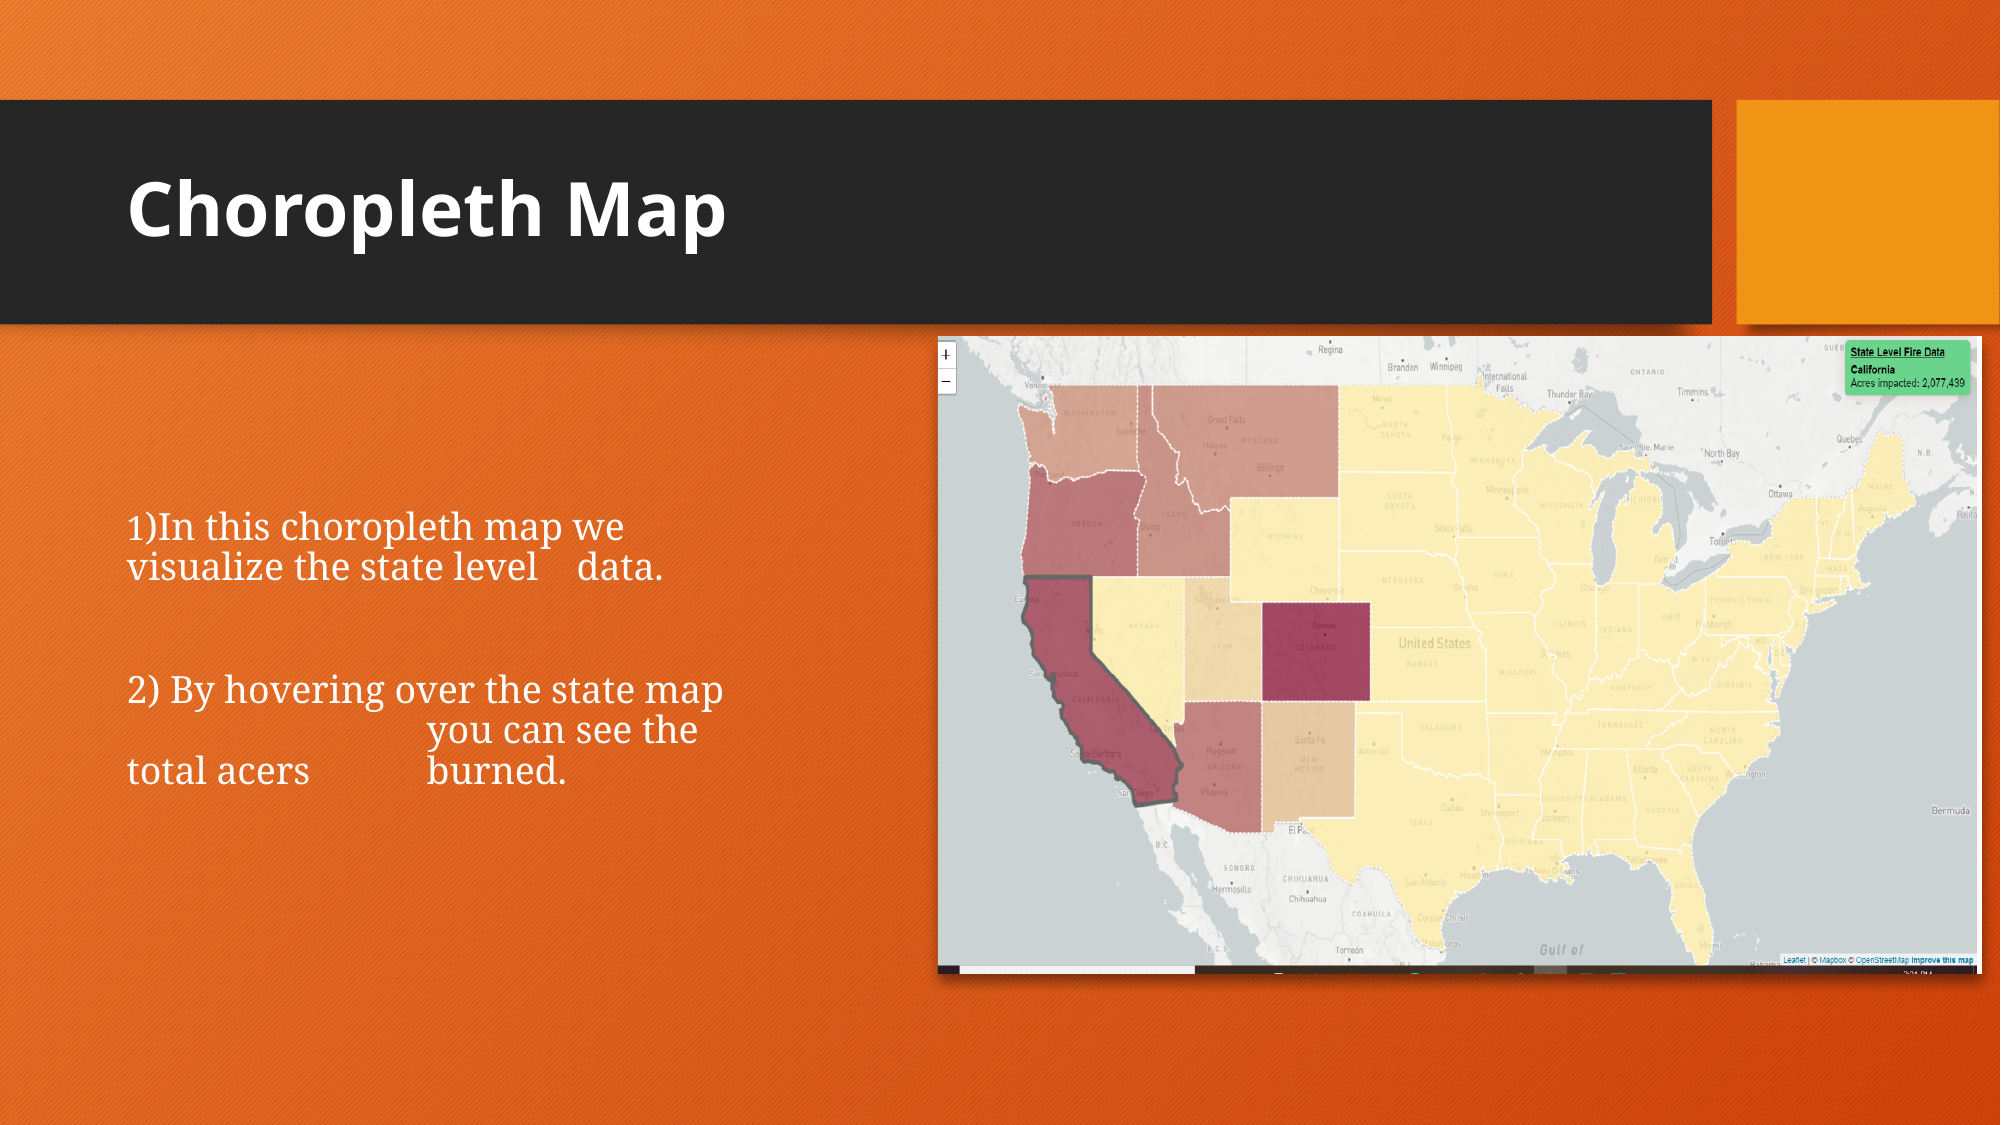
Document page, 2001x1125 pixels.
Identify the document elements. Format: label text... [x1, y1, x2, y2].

title Choropleth Map [111, 123, 1689, 301]
picture [0, 325, 2000, 975]
list 1)In this choropleth map we visualize the state level data. 2) By hovering over the state map you can see the total acers burned. [111, 383, 748, 974]
